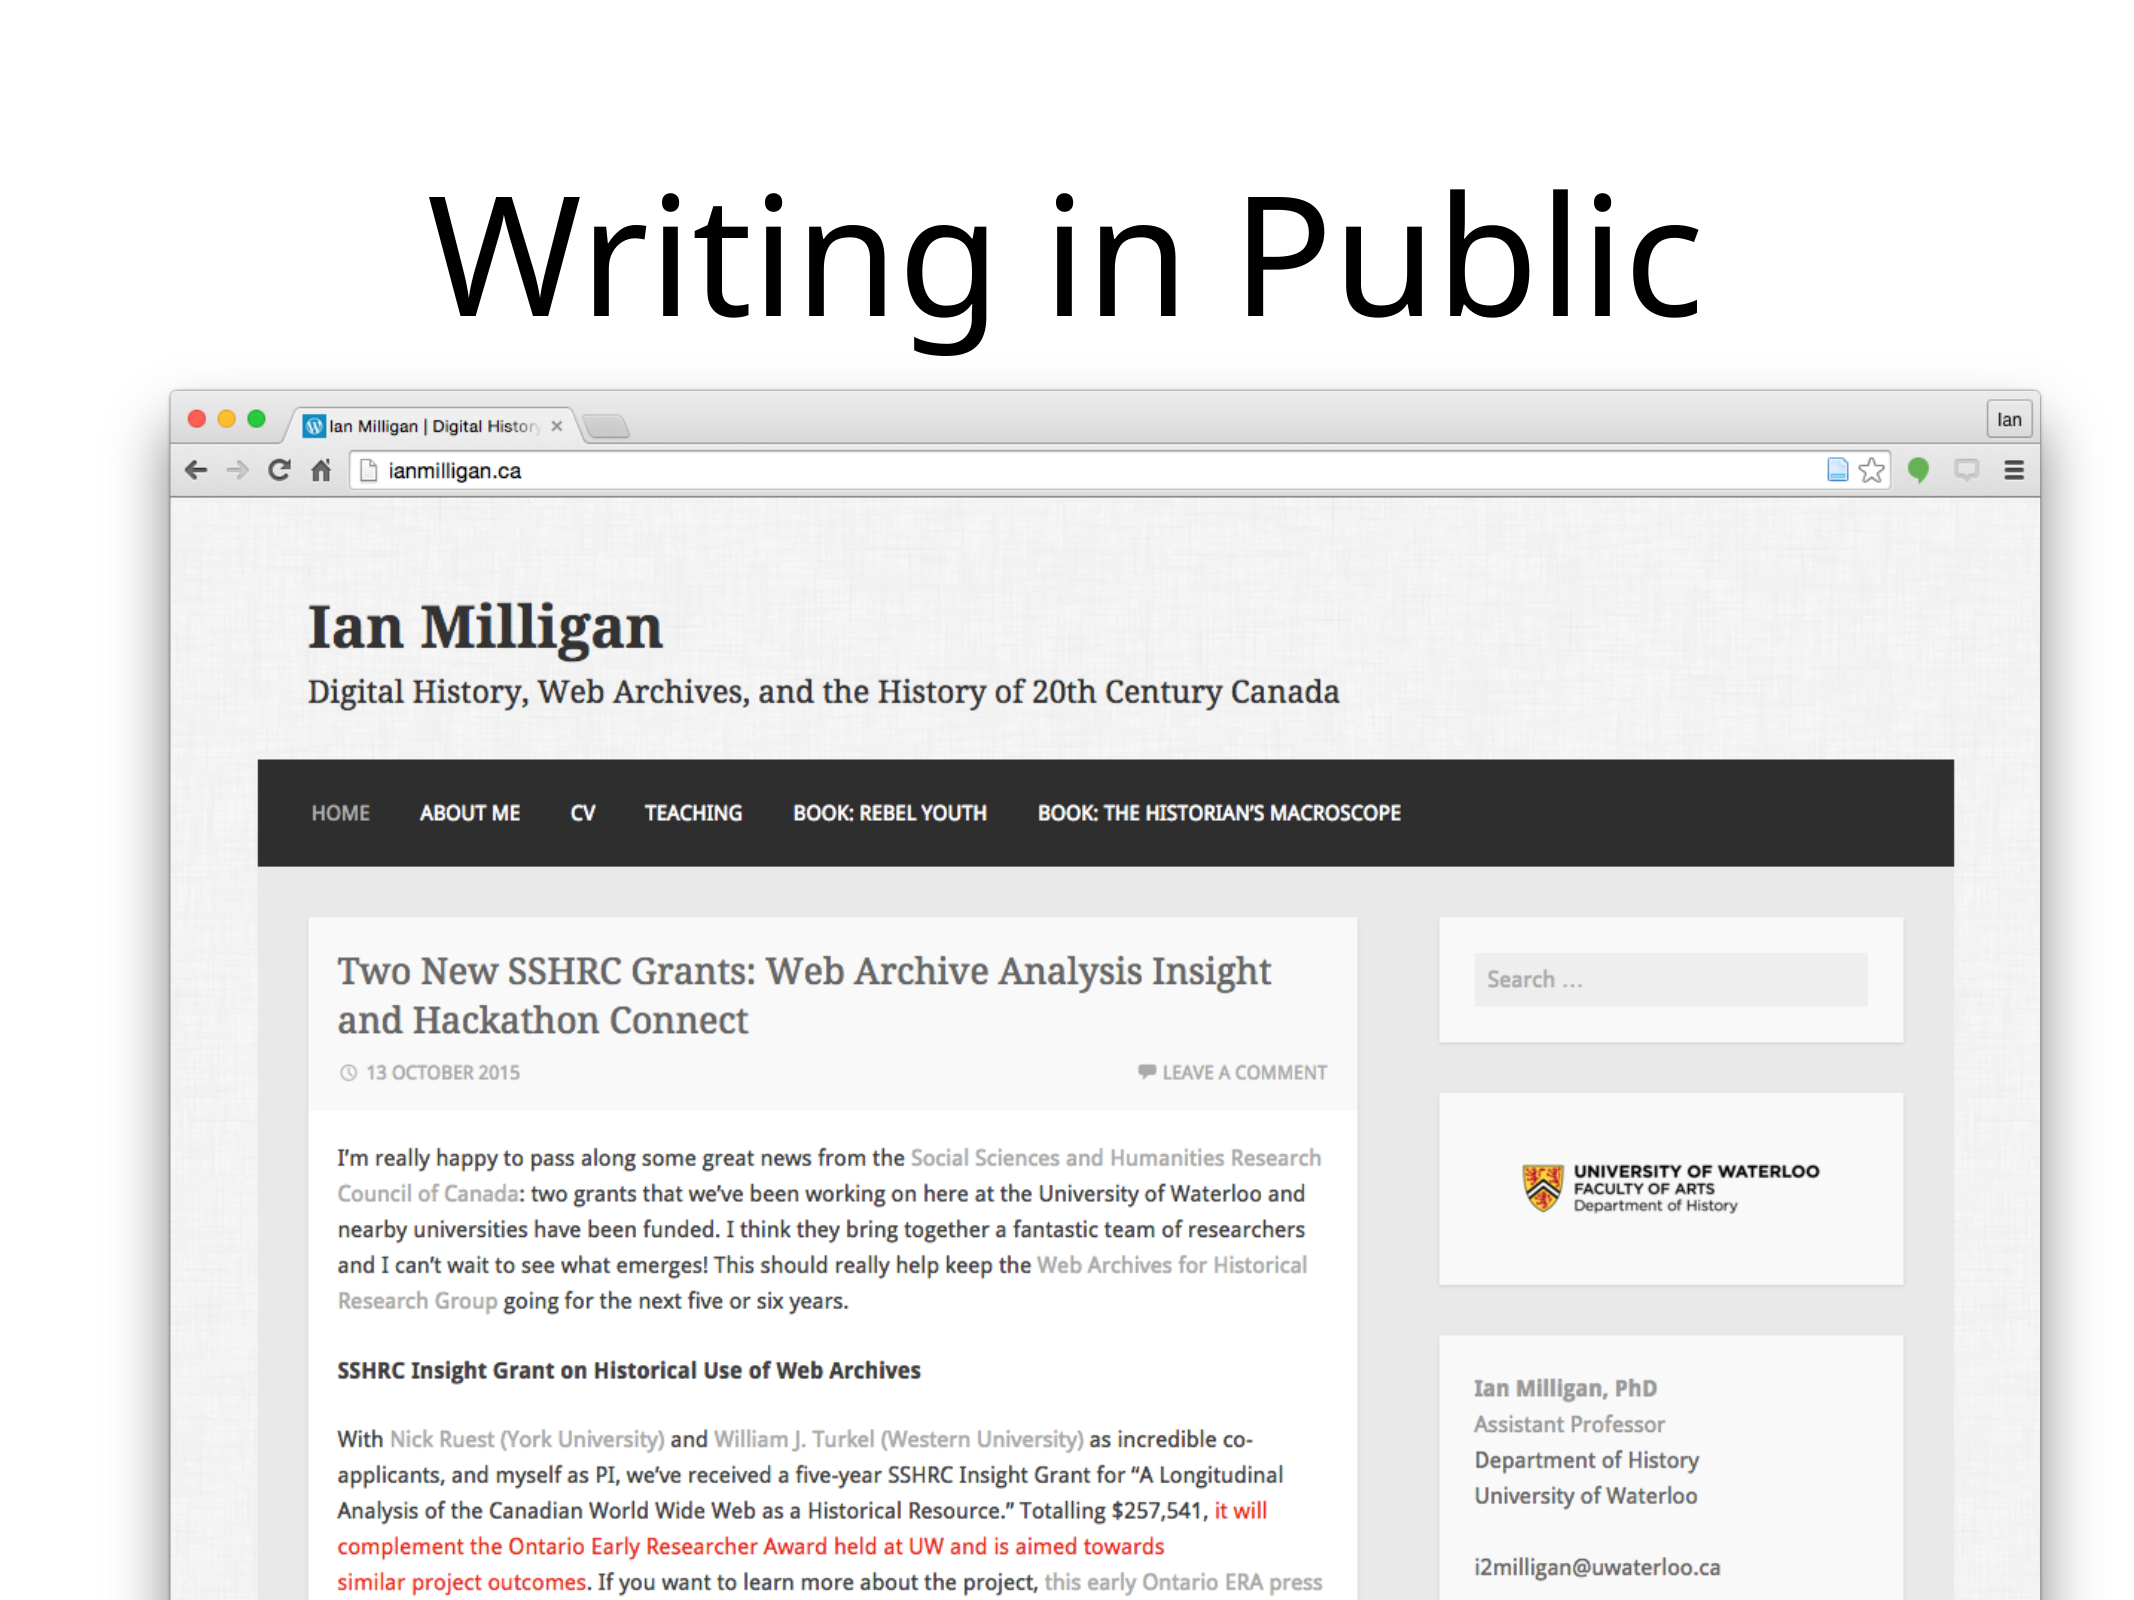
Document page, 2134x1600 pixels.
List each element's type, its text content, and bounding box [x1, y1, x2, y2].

title Writing in Public [155, 72, 1978, 336]
picture [87, 343, 2124, 1600]
